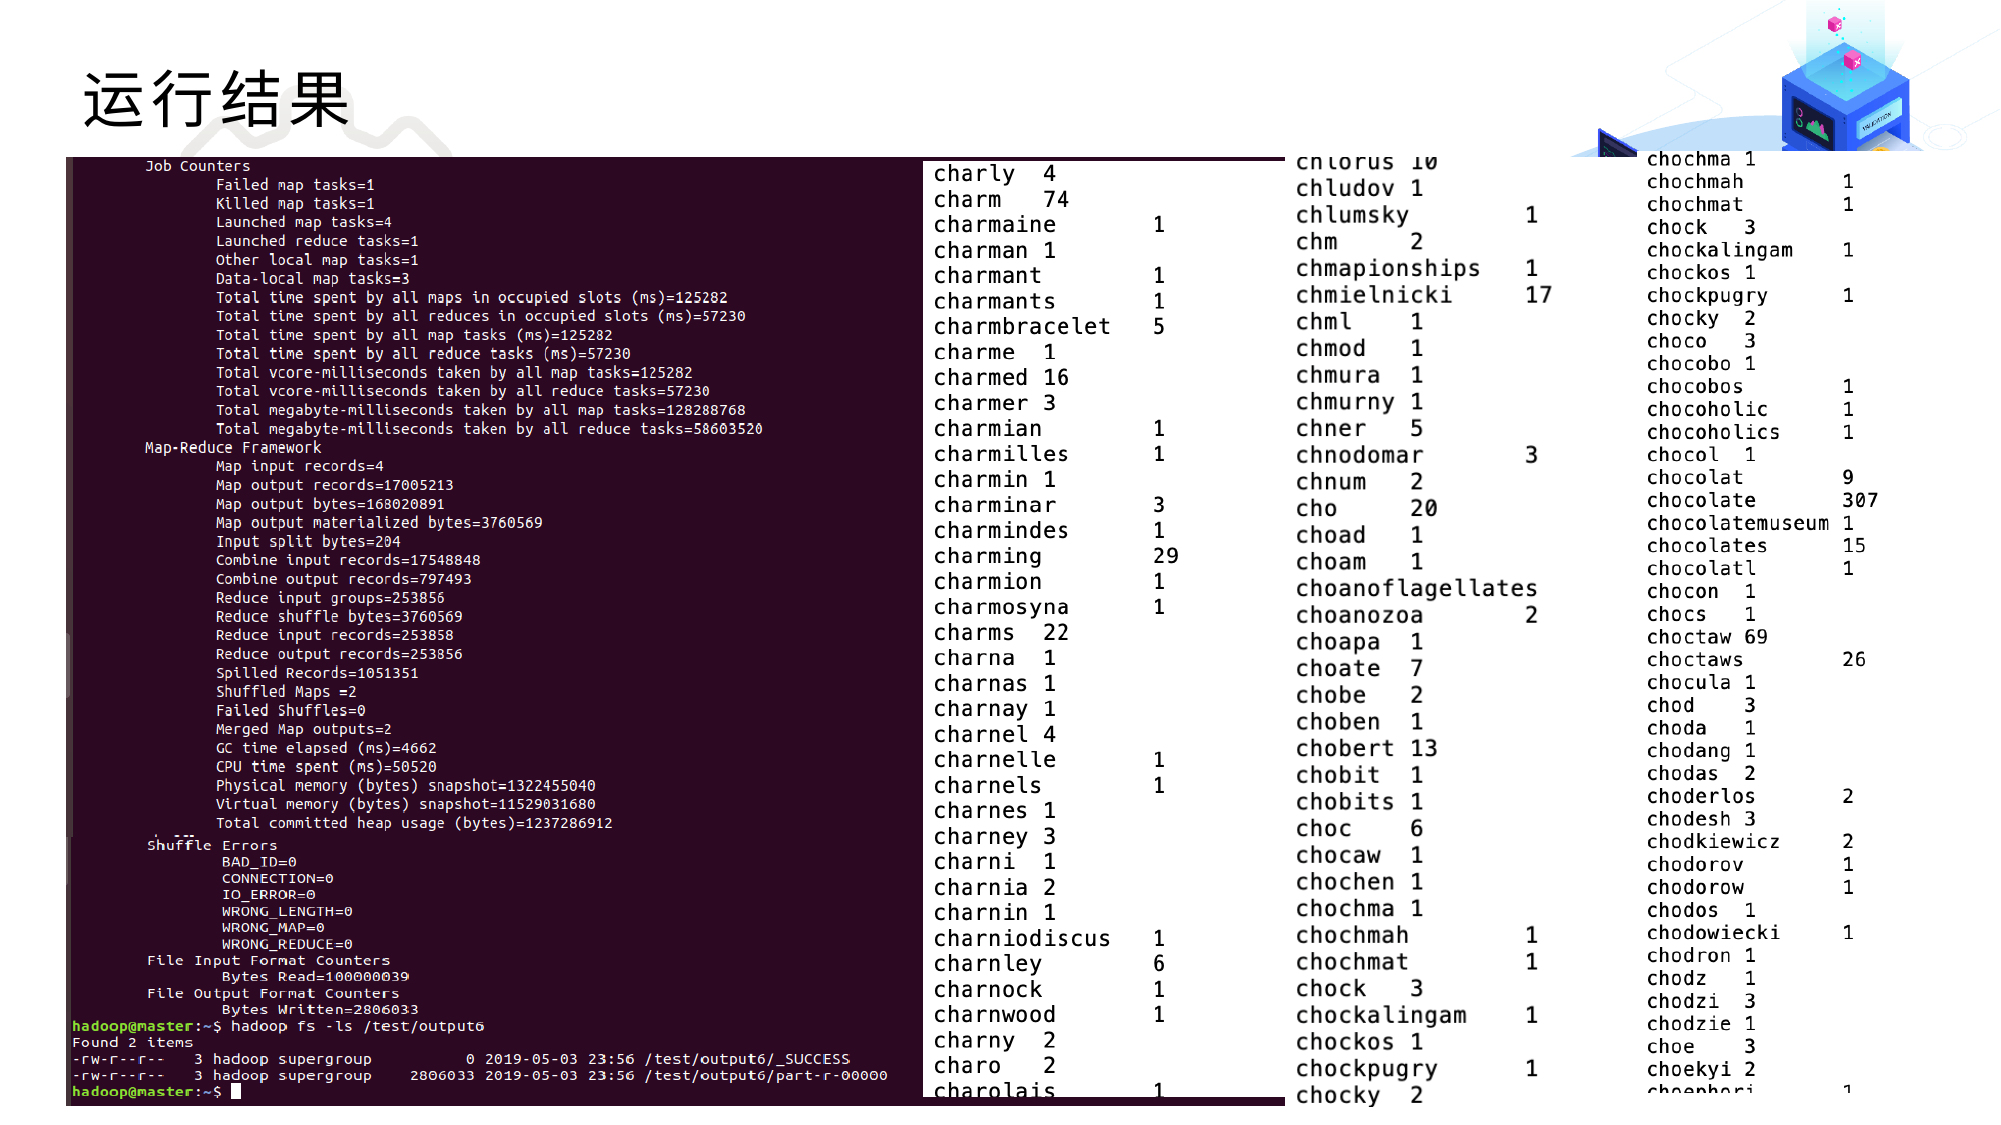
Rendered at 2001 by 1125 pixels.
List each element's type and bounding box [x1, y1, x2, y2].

text_box [923, 151, 2000, 1107]
picture [1539, 0, 2000, 151]
picture [66, 157, 923, 1106]
text_box [67, 52, 655, 157]
